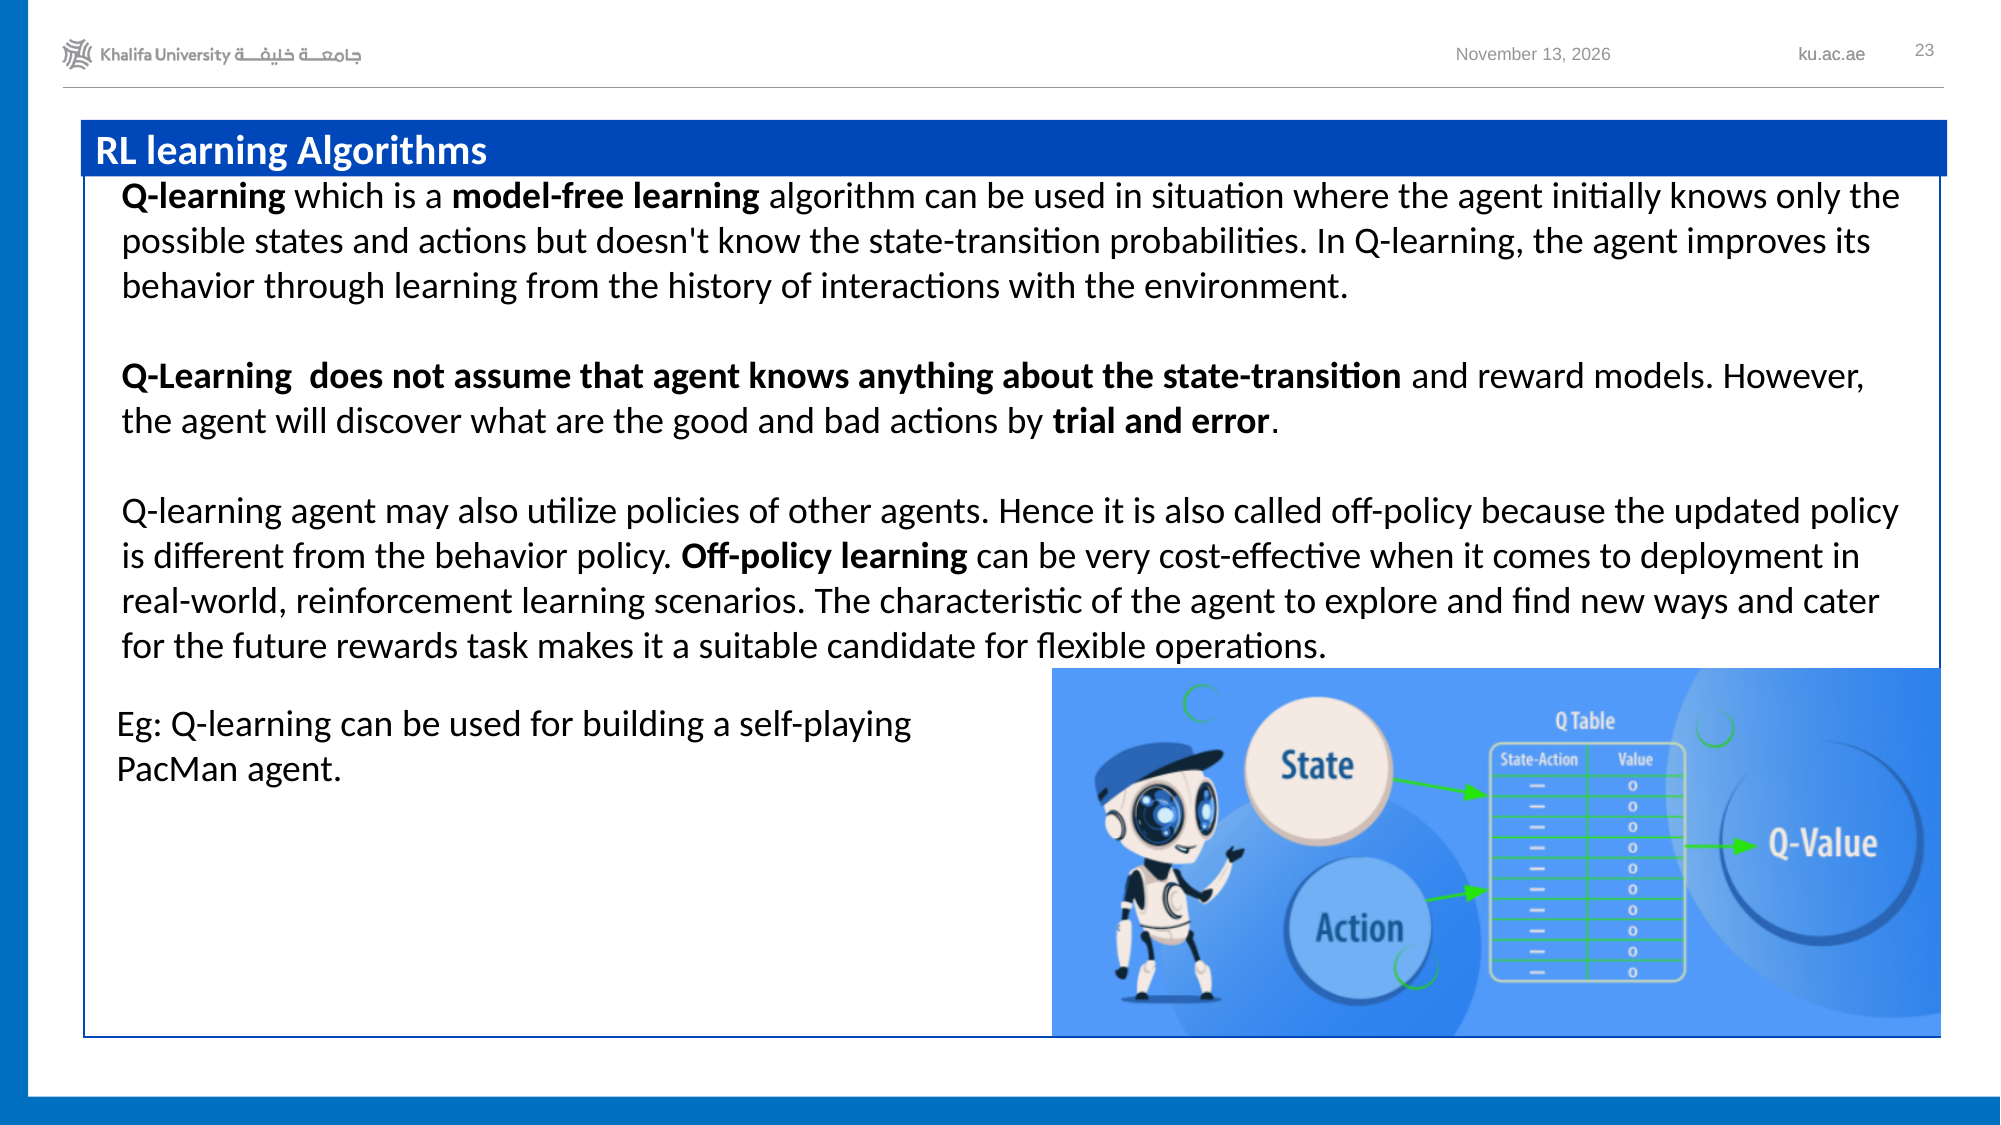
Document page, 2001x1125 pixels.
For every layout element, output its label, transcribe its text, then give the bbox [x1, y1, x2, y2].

text_box [0, 0, 29, 1096]
text_box Eg: Q-learning can be used for building a self-playing PacMan agent. [116, 698, 1024, 789]
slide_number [1326, 33, 1611, 74]
text_box [83, 177, 1941, 1038]
text_box [0, 1096, 2000, 1125]
slide_number 23 [1881, 29, 1968, 70]
text_box Q-learning which is a model-free learning algorithm can be used in situation where the agent initially knows only the possible states and actions but doesn't know the state-transition probabilities. In Q-learning, the agent improves its behavior through learning from the history of interactions with the environment. Q-Learning does not assume that agent knows anything about the state-transition and reward models. However, the agent will discover what are the good and bad actions by trial and error. Q-learning agent may also utilize policies of other agents. Hence it is also called off-policy because the updated policy is different from the behavior policy. Off-policy learning can be very cost-effective when it comes to deployment in real-world, reinforcement learning scenarios. The characteristic of the agent to explore and find new ways and cater for the future rewards task makes it a suitable candidate for flexible operations. [106, 163, 1931, 674]
picture [1052, 668, 1941, 1036]
picture [62, 38, 361, 70]
text_box RL learning Algorithms [80, 119, 1948, 177]
